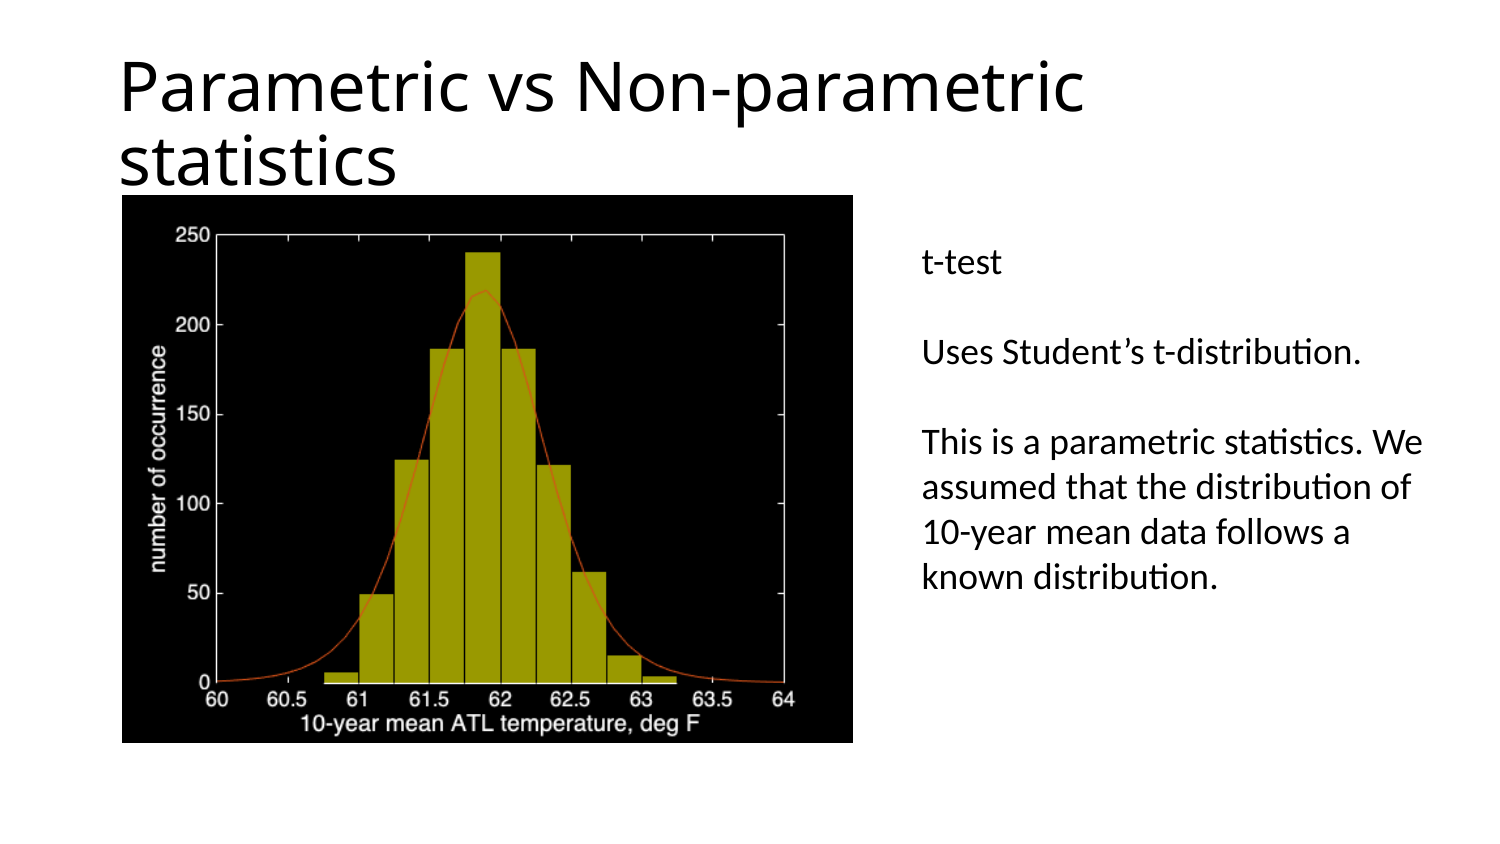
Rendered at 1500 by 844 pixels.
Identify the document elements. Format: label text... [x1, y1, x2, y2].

title Parametric vs Non-parametric statistics [103, 44, 1397, 208]
text_box t-test Uses Student’s t-distribution. This is a parametric statistics. We assumed that the distribution of 10-year mean data follows a known distribution. [906, 229, 1446, 605]
picture [122, 195, 853, 743]
